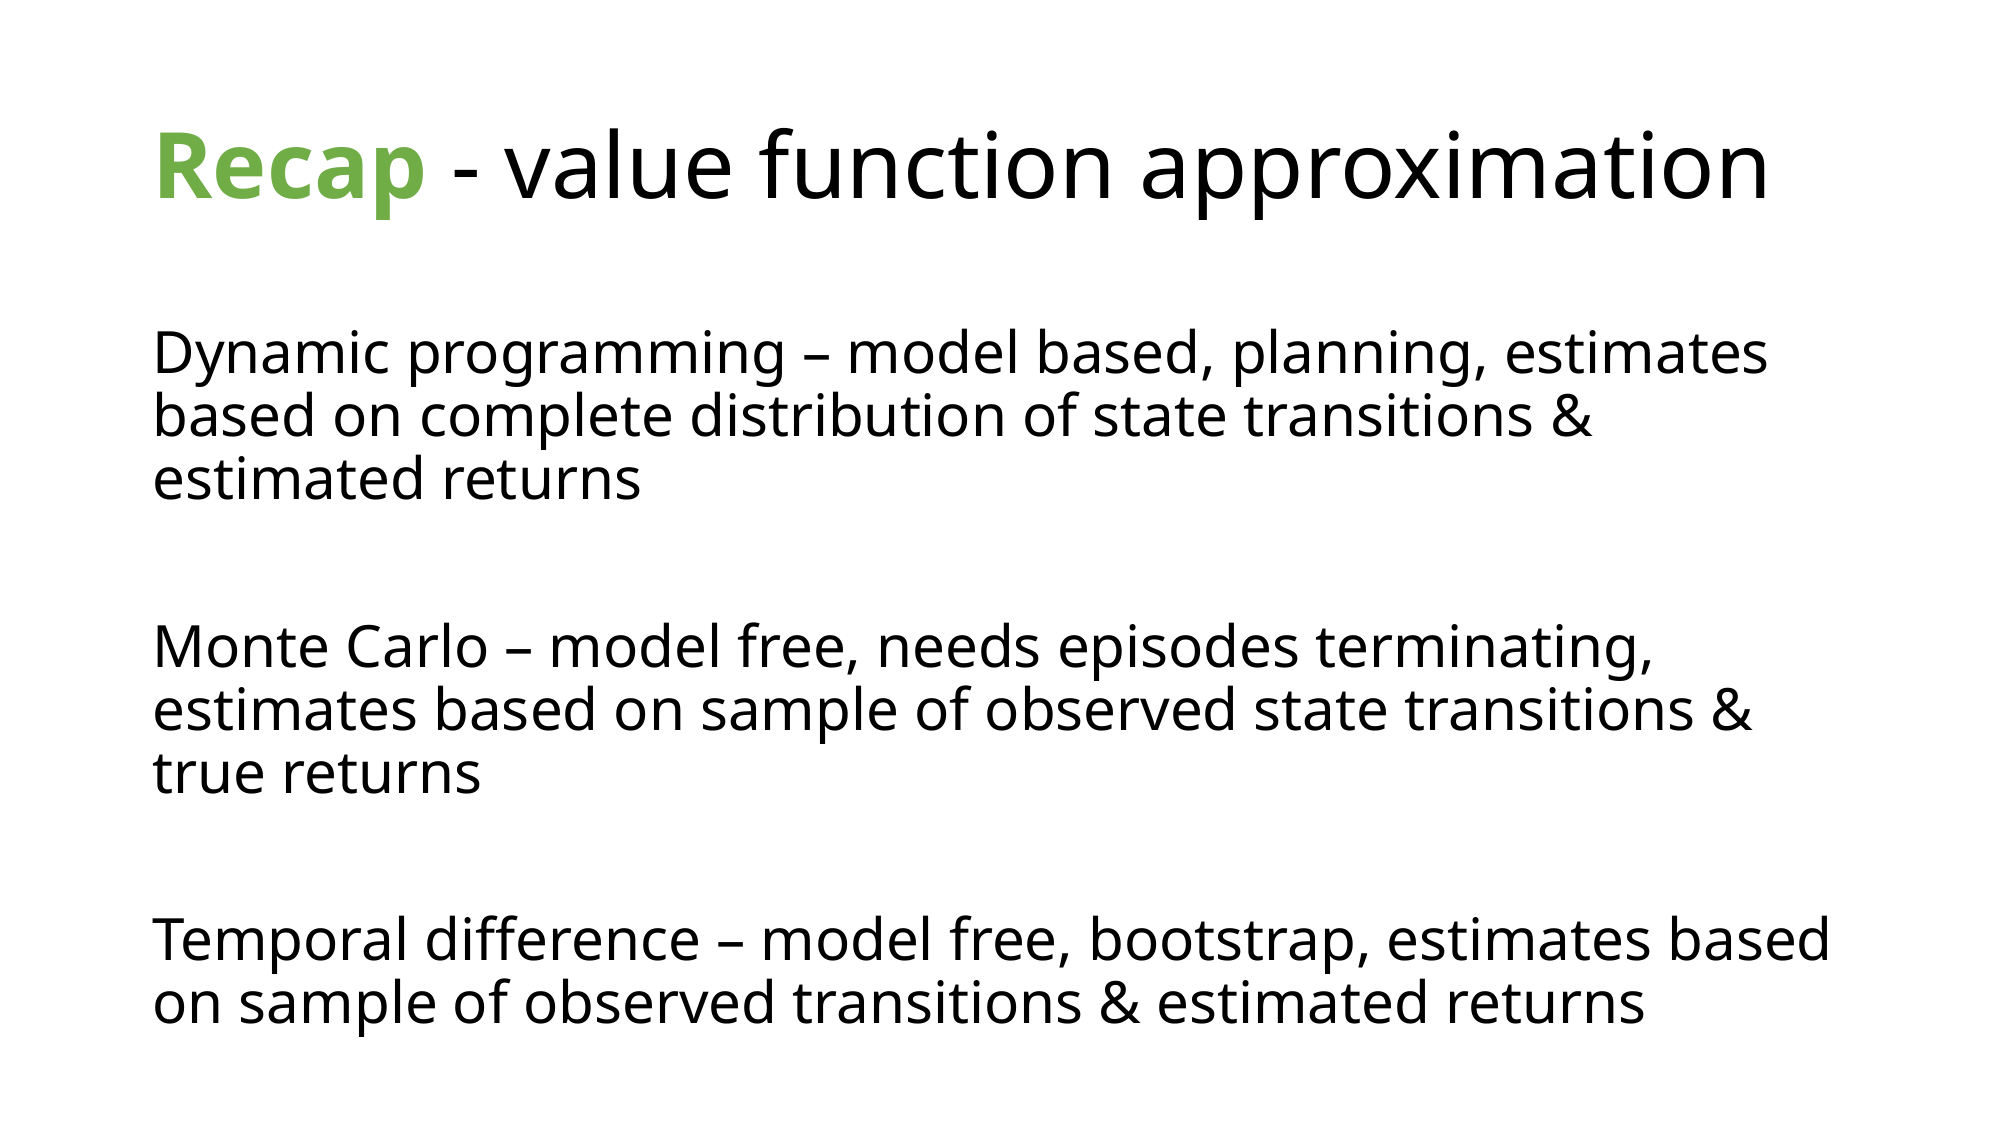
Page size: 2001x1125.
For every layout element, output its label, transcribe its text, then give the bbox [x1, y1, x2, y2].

list Dynamic programming – model based, planning, estimates based on complete distribution of state transitions & estimated returns Monte Carlo – model free, needs episodes terminating, estimates based on sample of observed state transitions & true returns Temporal difference – model free, bootstrap, estimates based on sample of observed transitions & estimated returns [137, 316, 1886, 1026]
title Recap - value function approximation [137, 59, 1863, 278]
